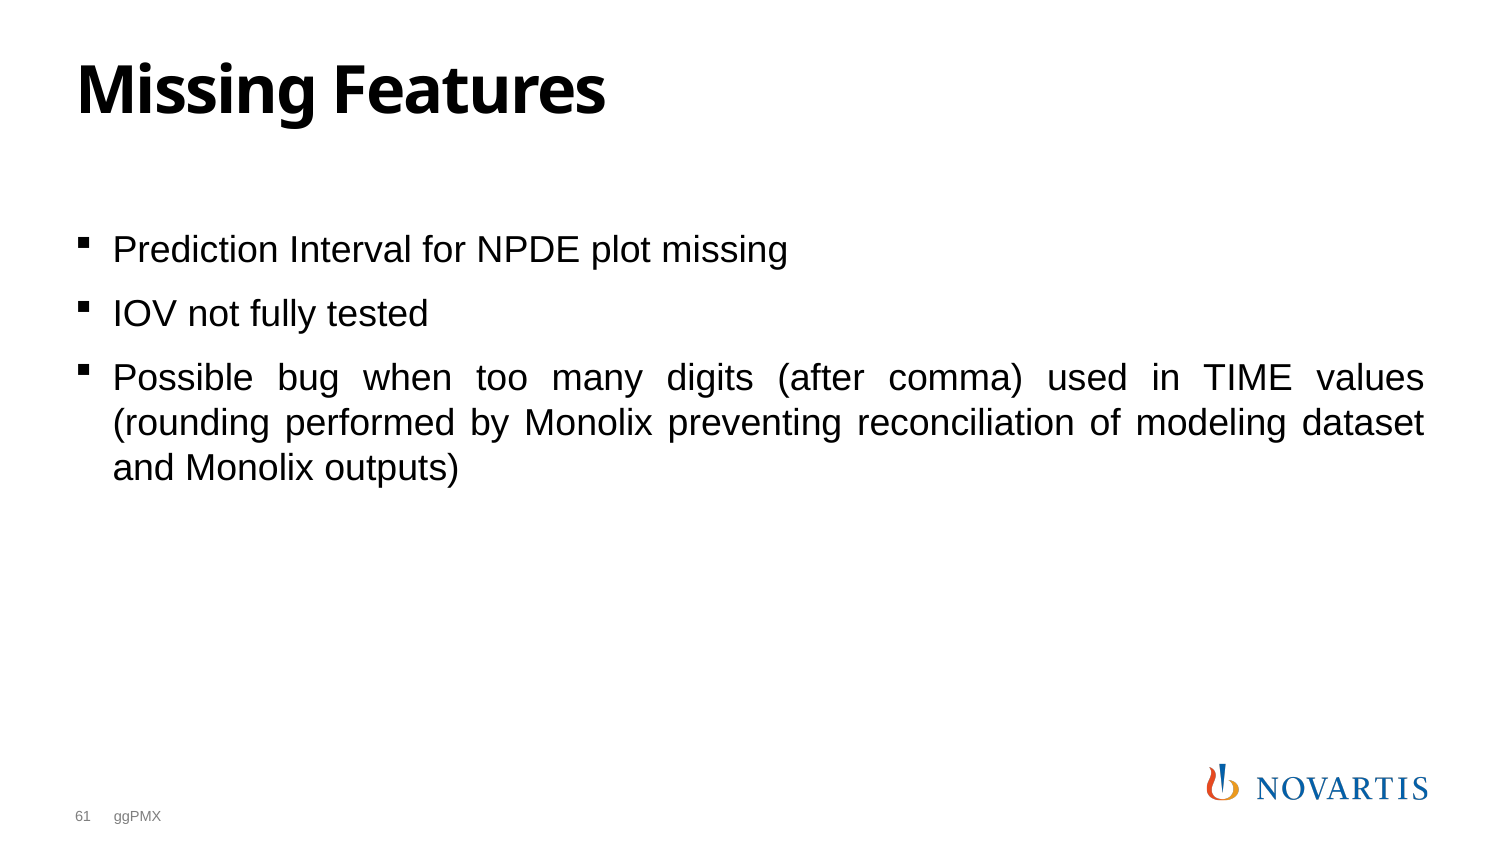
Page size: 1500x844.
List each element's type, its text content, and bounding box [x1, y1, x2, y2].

list Prediction Interval for NPDE plot missing IOV not fully tested Possible bug when too many digits (after comma) used in TIME values (rounding performed by Monolix preventing reconciliation of modeling dataset and Monolix outputs) [75, 224, 1425, 735]
slide_number 61 [75, 806, 113, 844]
picture [1204, 761, 1430, 803]
footer ggPMX [113, 806, 737, 844]
title Missing Features [75, 56, 1425, 214]
